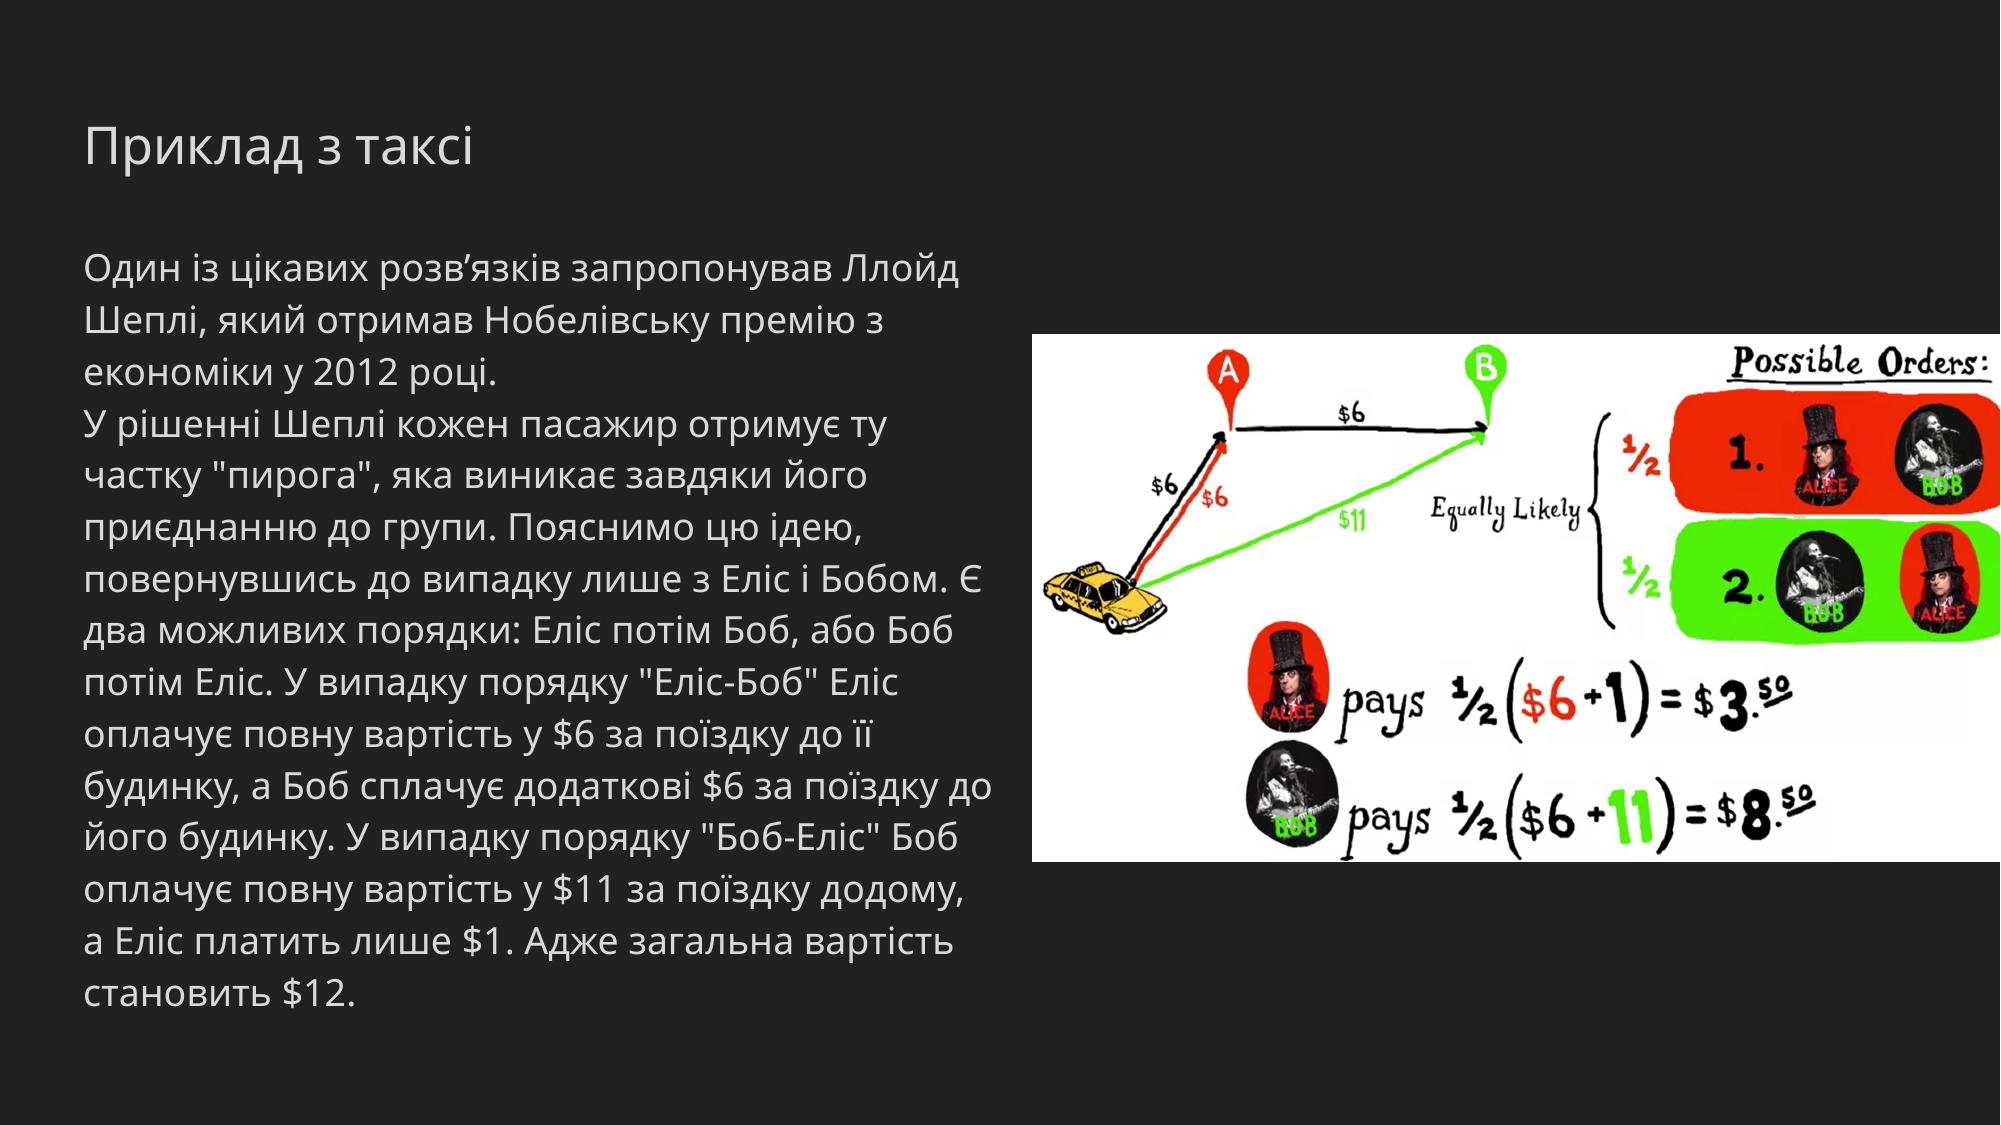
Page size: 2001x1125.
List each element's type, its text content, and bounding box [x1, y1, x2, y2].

title Приклад з таксі [68, 97, 1932, 223]
list Один із цікавих розв’язків запропонував Ллойд Шеплі, який отримав Нобелівську премію з економіки у 2012 році. У рішенні Шеплі кожен пасажир отримує ту частку "пирога", яка виникає завдяки його приєднанню до групи. Пояснимо цю ідею, повернувшись до випадку лише з Еліс і Бобом. Є два можливих порядки: Еліс потім Боб, або Боб потім Еліс. У випадку порядку "Еліс-Боб" Еліс оплачує повну вартість у $6 за поїздку до її будинку, а Боб сплачує додаткові $6 за поїздку до його будинку. У випадку порядку "Боб-Еліс" Боб оплачує повну вартість у $11 за поїздку додому, а Еліс платить лише $1. Адже загальна вартість становить $12. [68, 223, 1010, 1078]
picture [1032, 334, 2000, 863]
